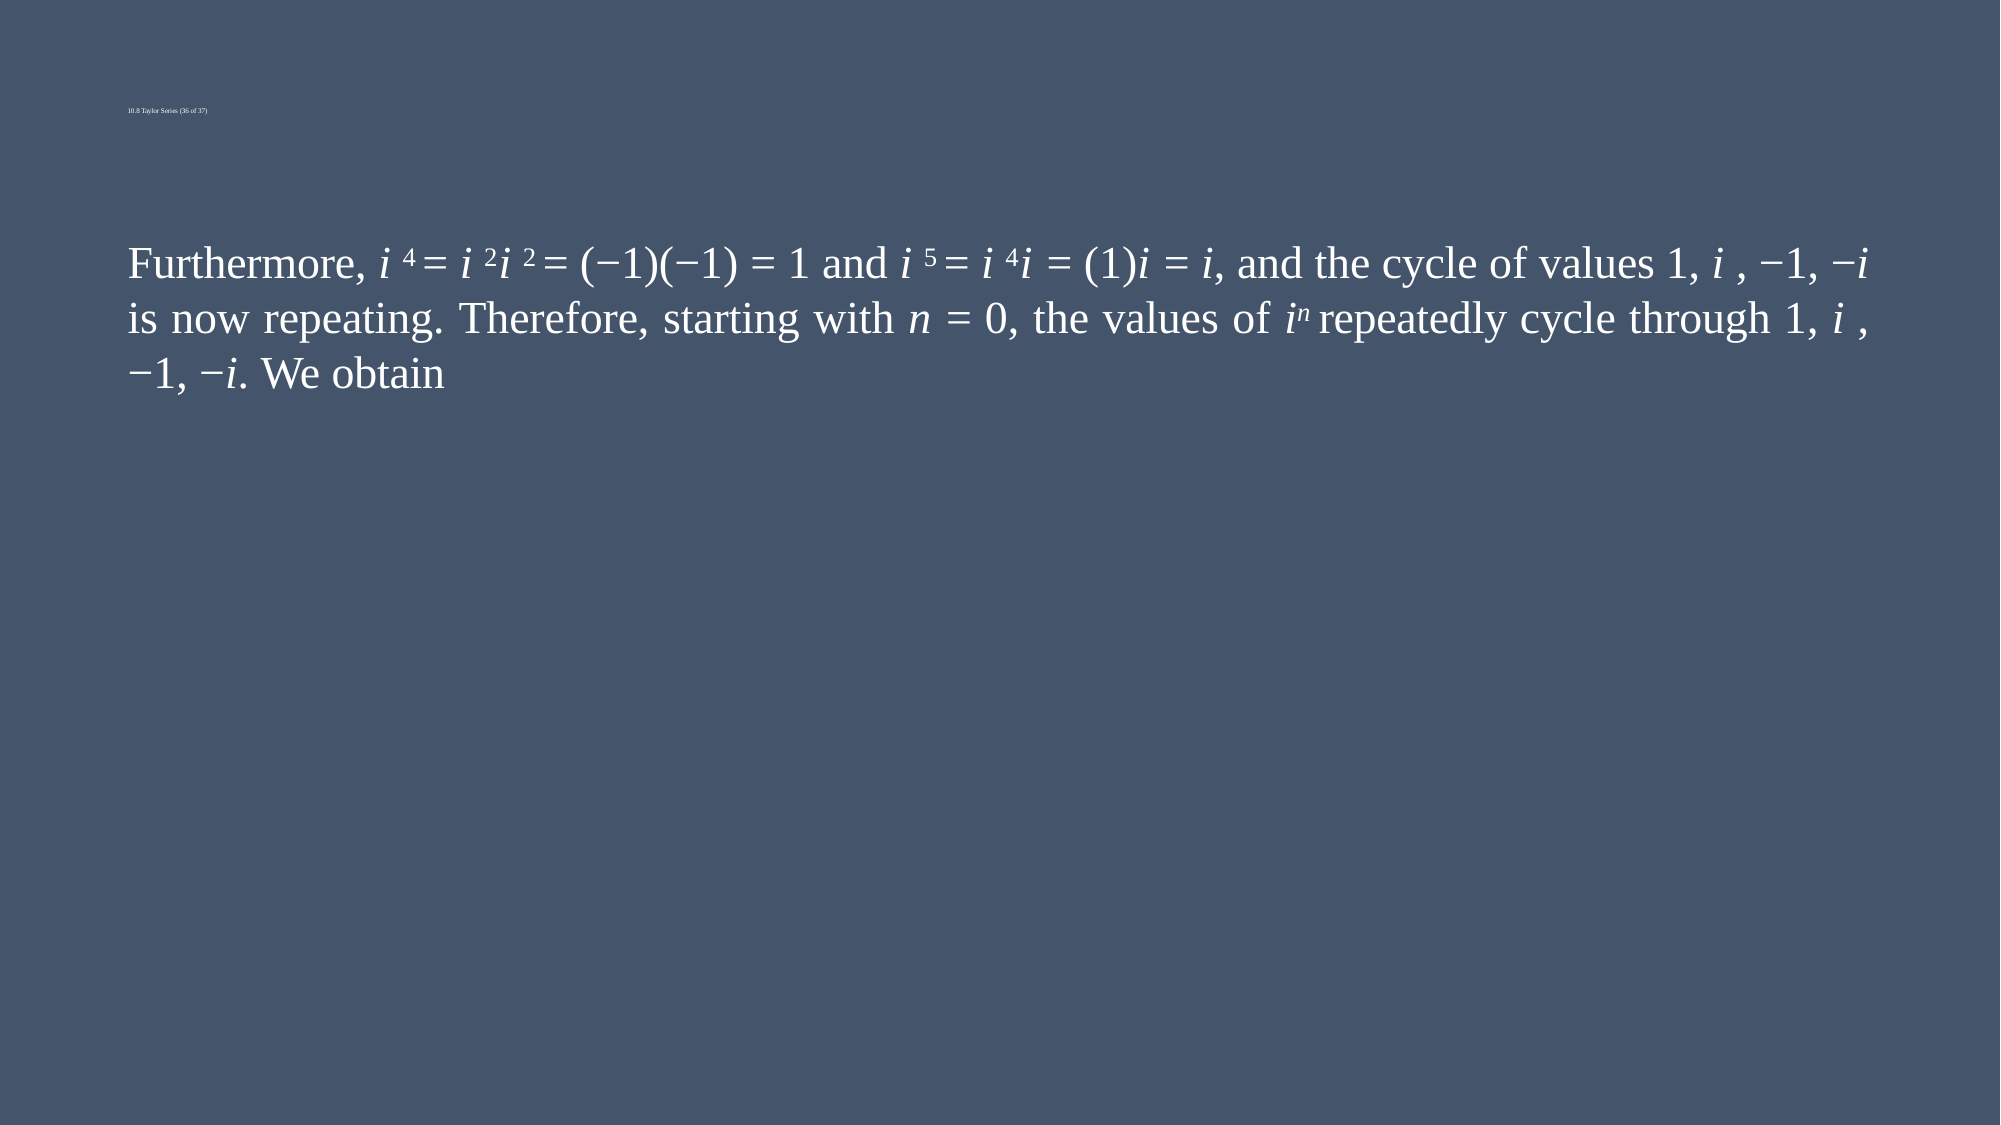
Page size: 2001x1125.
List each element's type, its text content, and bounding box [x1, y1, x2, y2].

title 10.8 Taylor Series (36 of 37) [112, 99, 1775, 203]
